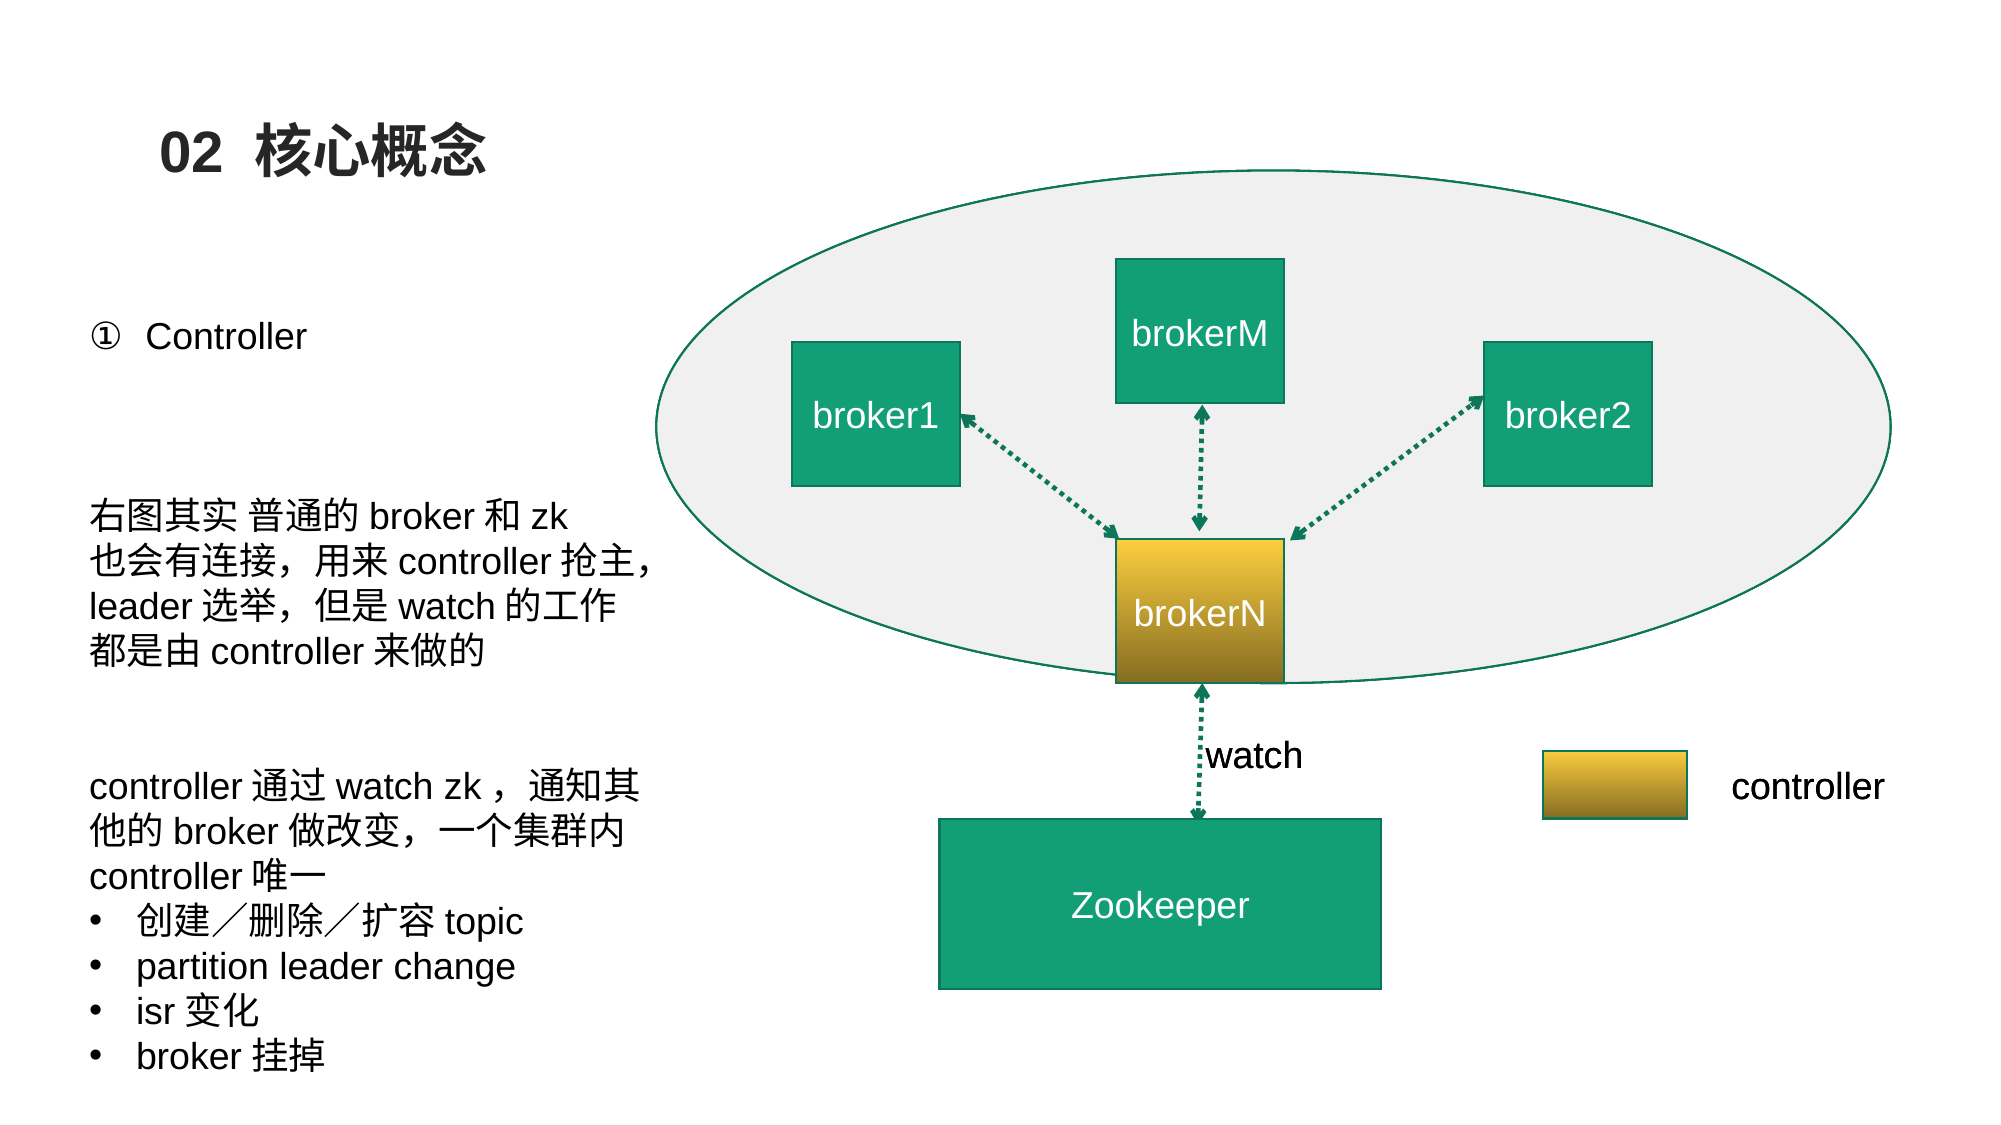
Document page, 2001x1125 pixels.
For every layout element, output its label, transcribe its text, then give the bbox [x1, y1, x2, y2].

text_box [656, 170, 1935, 990]
text_box 02 核心概念 [144, 92, 1856, 224]
text_box Controller 右图其实 普通的broker和zk 也会有连接，用来controller抢主，leader选举，但是watch的工作都是由controller来做的 controller通过watch zk，通知其他的broker做改变，一个集群内controller唯一 创建／删除／扩容topic partition leader change isr变化 broker挂掉 [74, 304, 657, 1125]
